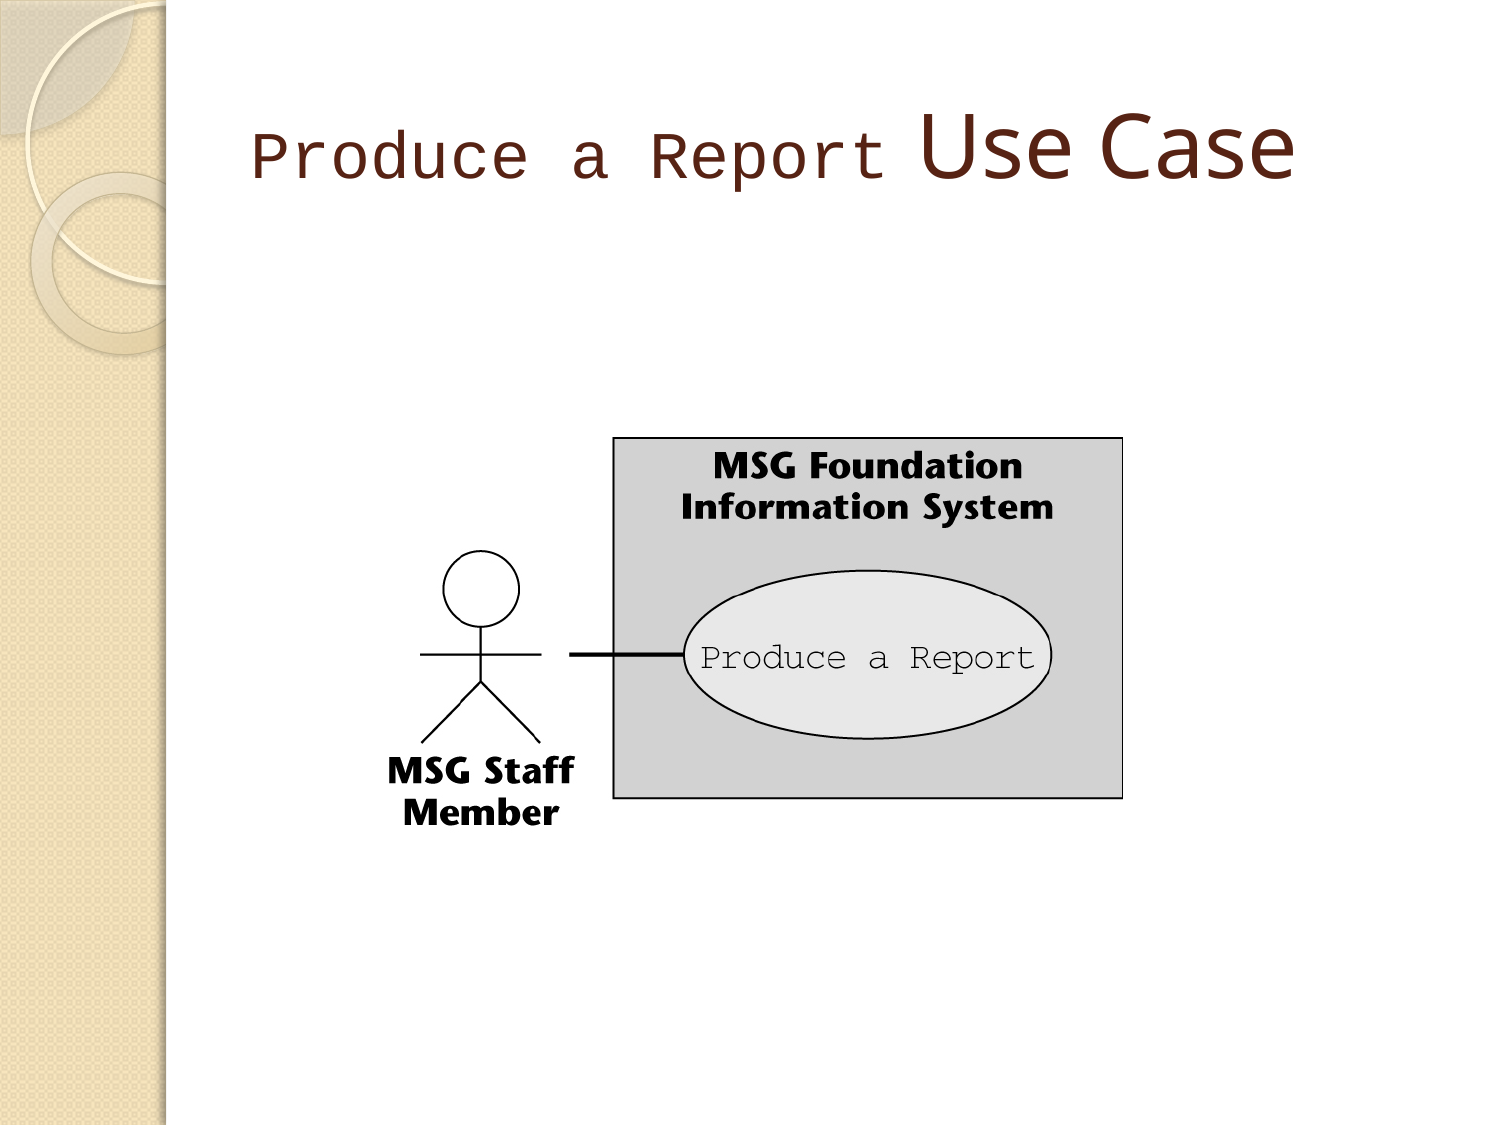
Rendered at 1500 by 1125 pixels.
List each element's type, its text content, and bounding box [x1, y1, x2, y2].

title Produce a Report Use Case [235, 45, 1466, 233]
picture [387, 437, 1123, 833]
